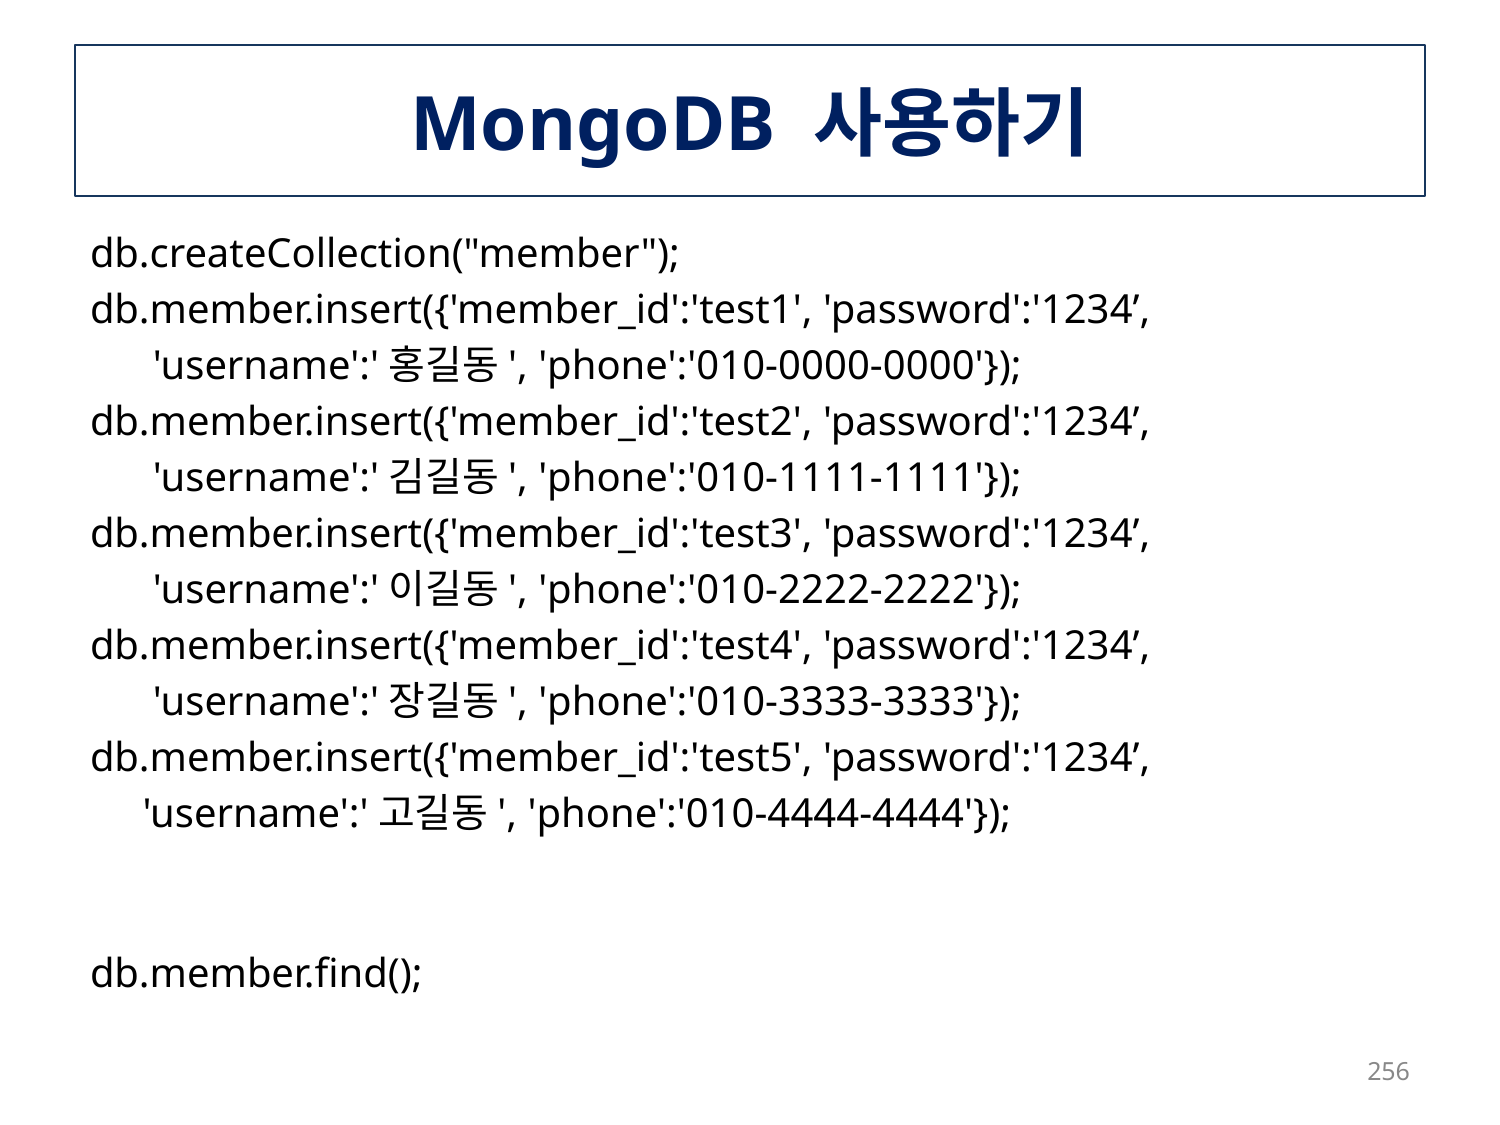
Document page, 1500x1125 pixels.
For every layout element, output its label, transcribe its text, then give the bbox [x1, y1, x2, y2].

title MongoDB 사용하기 [74, 44, 1426, 197]
list db.createCollection("member"); db.member.insert({'member_id':'test1', 'password':'1234’, 'username':'홍길동', 'phone':'010-0000-0000'}); db.member.insert({'member_id':'test2', 'password':'1234’, 'username':'김길동', 'phone':'010-1111-1111'}); db.member.insert({'member_id':'test3', 'password':'1234’, 'username':'이길동', 'phone':'010-2222-2222'}); db.member.insert({'member_id':'test4', 'password':'1234’, 'username':'장길동', 'phone':'010-3333-3333'}); db.member.insert({'member_id':'test5', 'password':'1234’, 'username':'고길동', 'phone':'010-4444-4444'}); db.member.find(); [75, 219, 1425, 1005]
slide_number 256 [1074, 1042, 1425, 1103]
